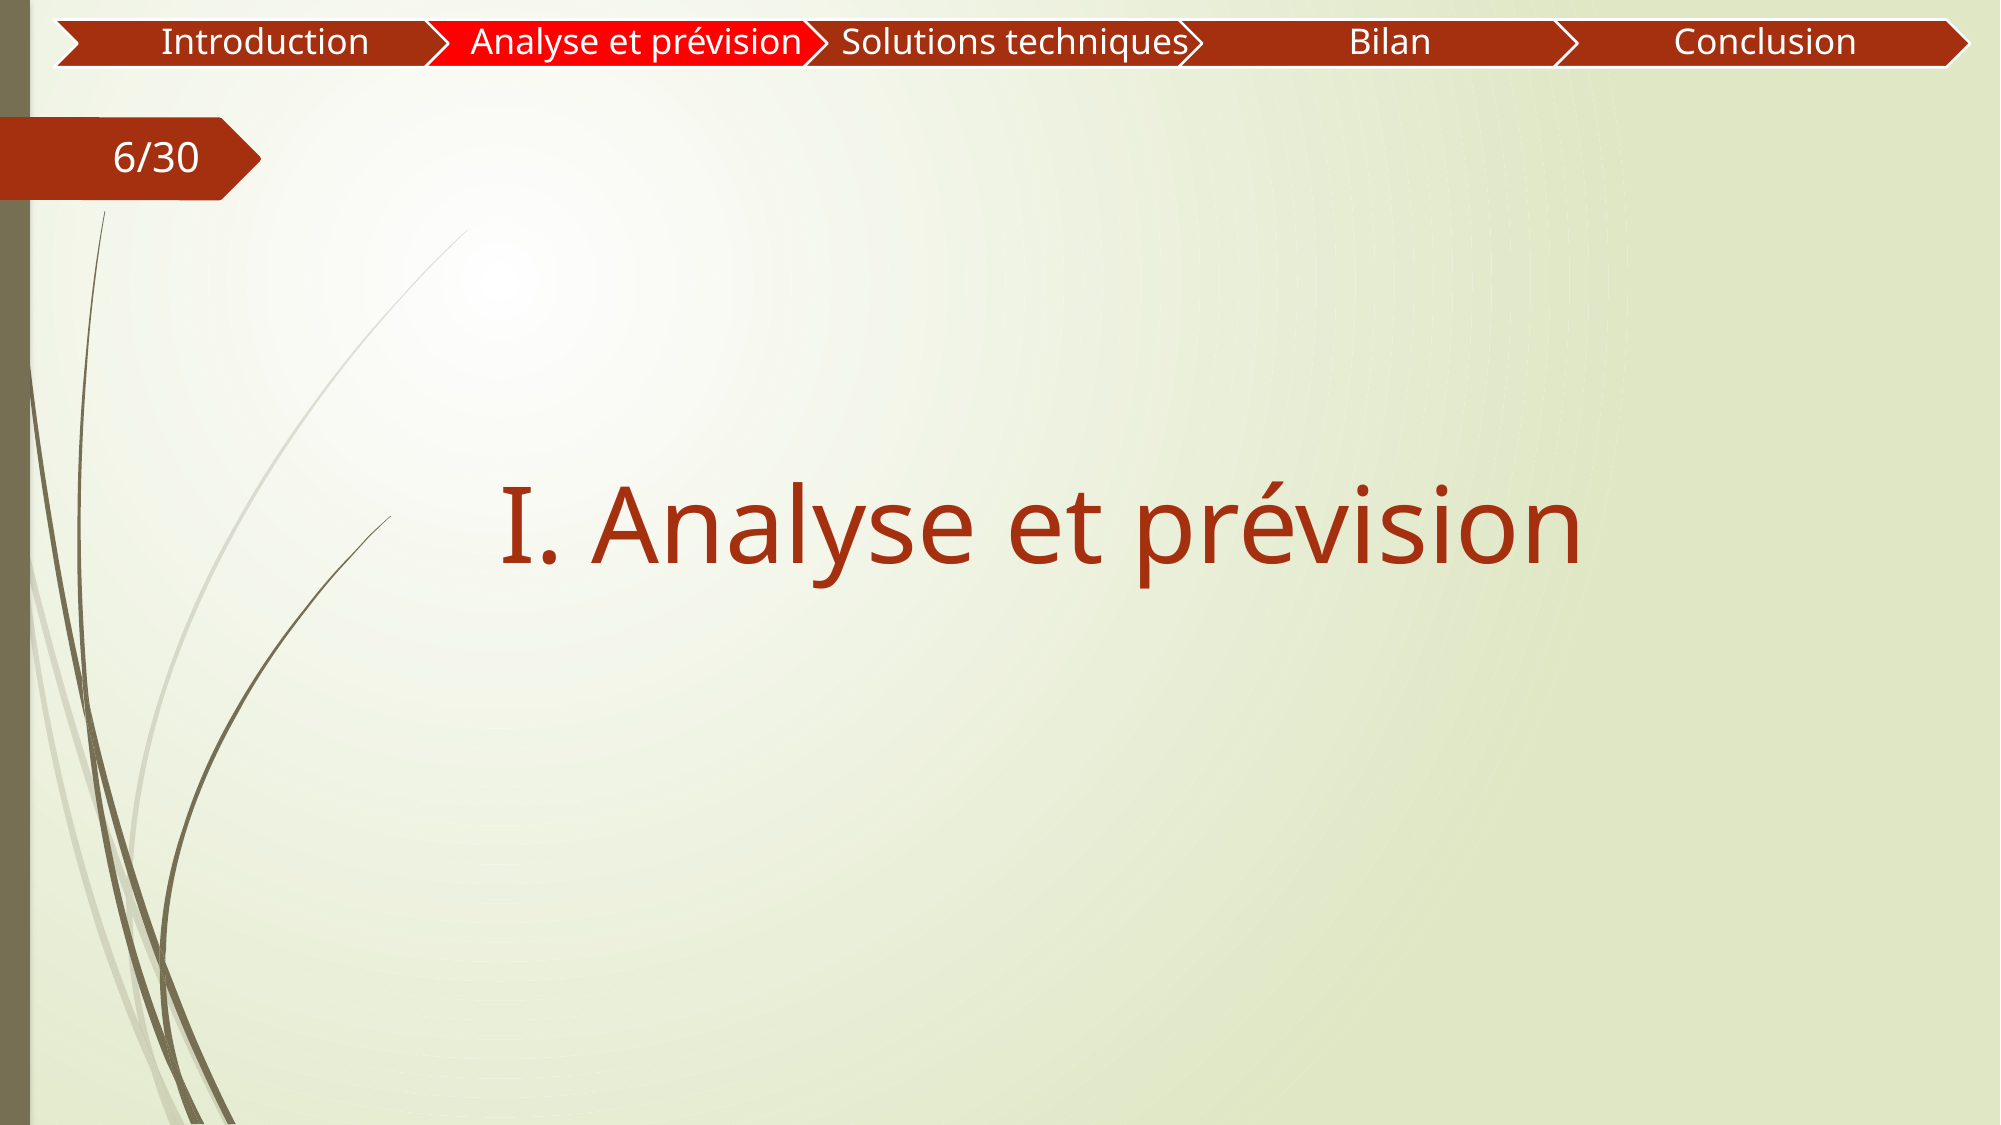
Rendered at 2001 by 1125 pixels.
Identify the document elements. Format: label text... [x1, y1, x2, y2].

text_box I. Analyse et prévision [484, 449, 1947, 660]
slide_number 6/30 [50, 129, 216, 190]
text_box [53, 19, 1971, 68]
